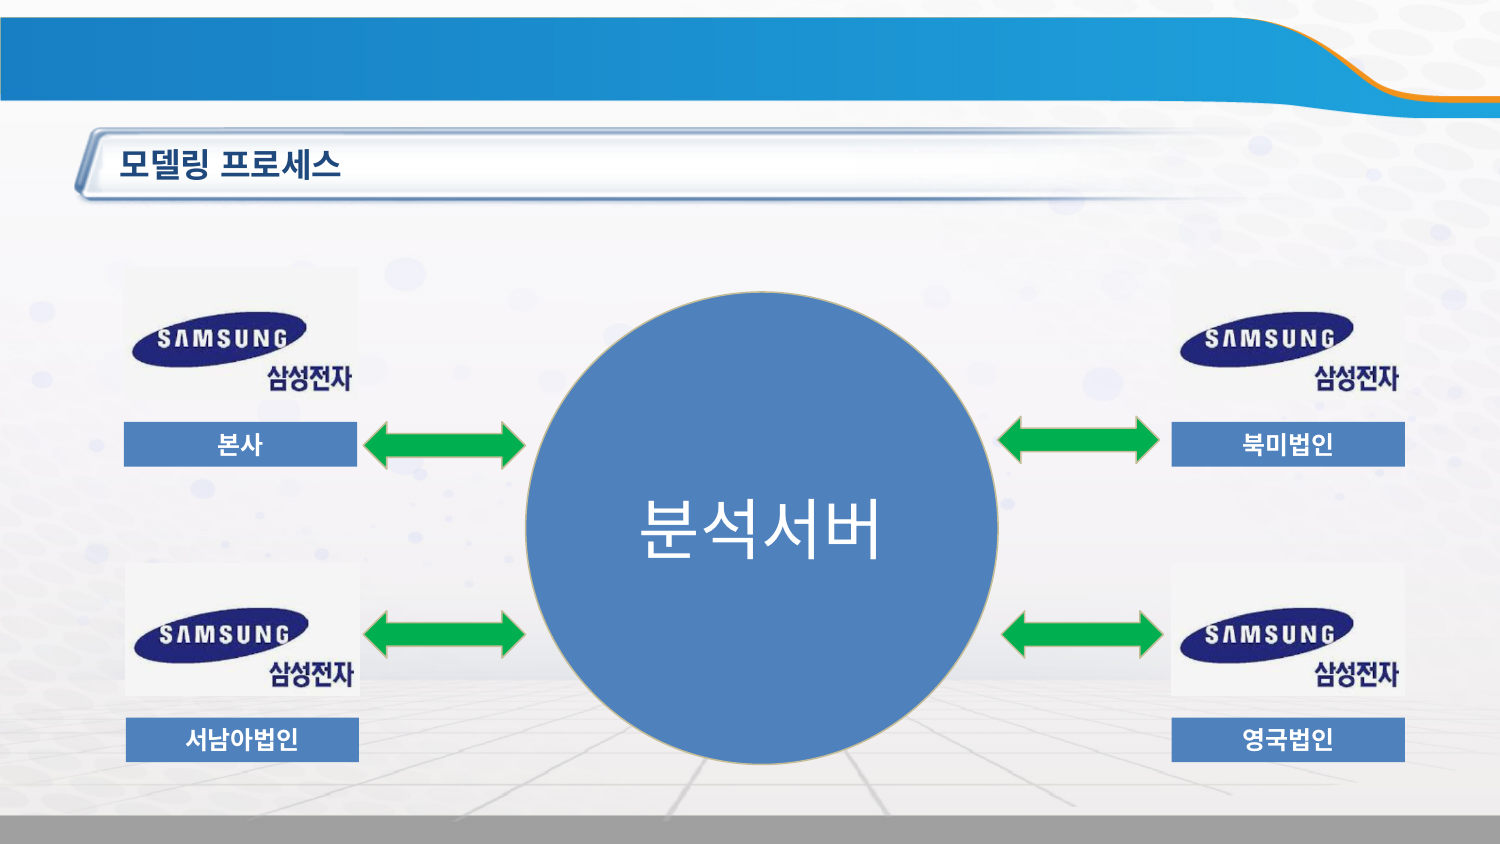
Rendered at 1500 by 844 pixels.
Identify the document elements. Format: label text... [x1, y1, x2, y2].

text_box 분석서버 [525, 291, 999, 765]
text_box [123, 267, 358, 468]
picture [0, 0, 1500, 844]
text_box [997, 416, 1160, 464]
text_box 북미법인 [1171, 421, 1405, 467]
text_box 2. Pandas 라이브러리를 활용한 데이터 수집 [29, 0, 1175, 103]
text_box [74, 126, 1289, 208]
text_box [365, 610, 526, 659]
text_box [363, 421, 526, 470]
text_box 서남아법인 [125, 717, 359, 763]
text_box [1001, 610, 1164, 659]
text_box 영국법인 [1171, 717, 1405, 763]
